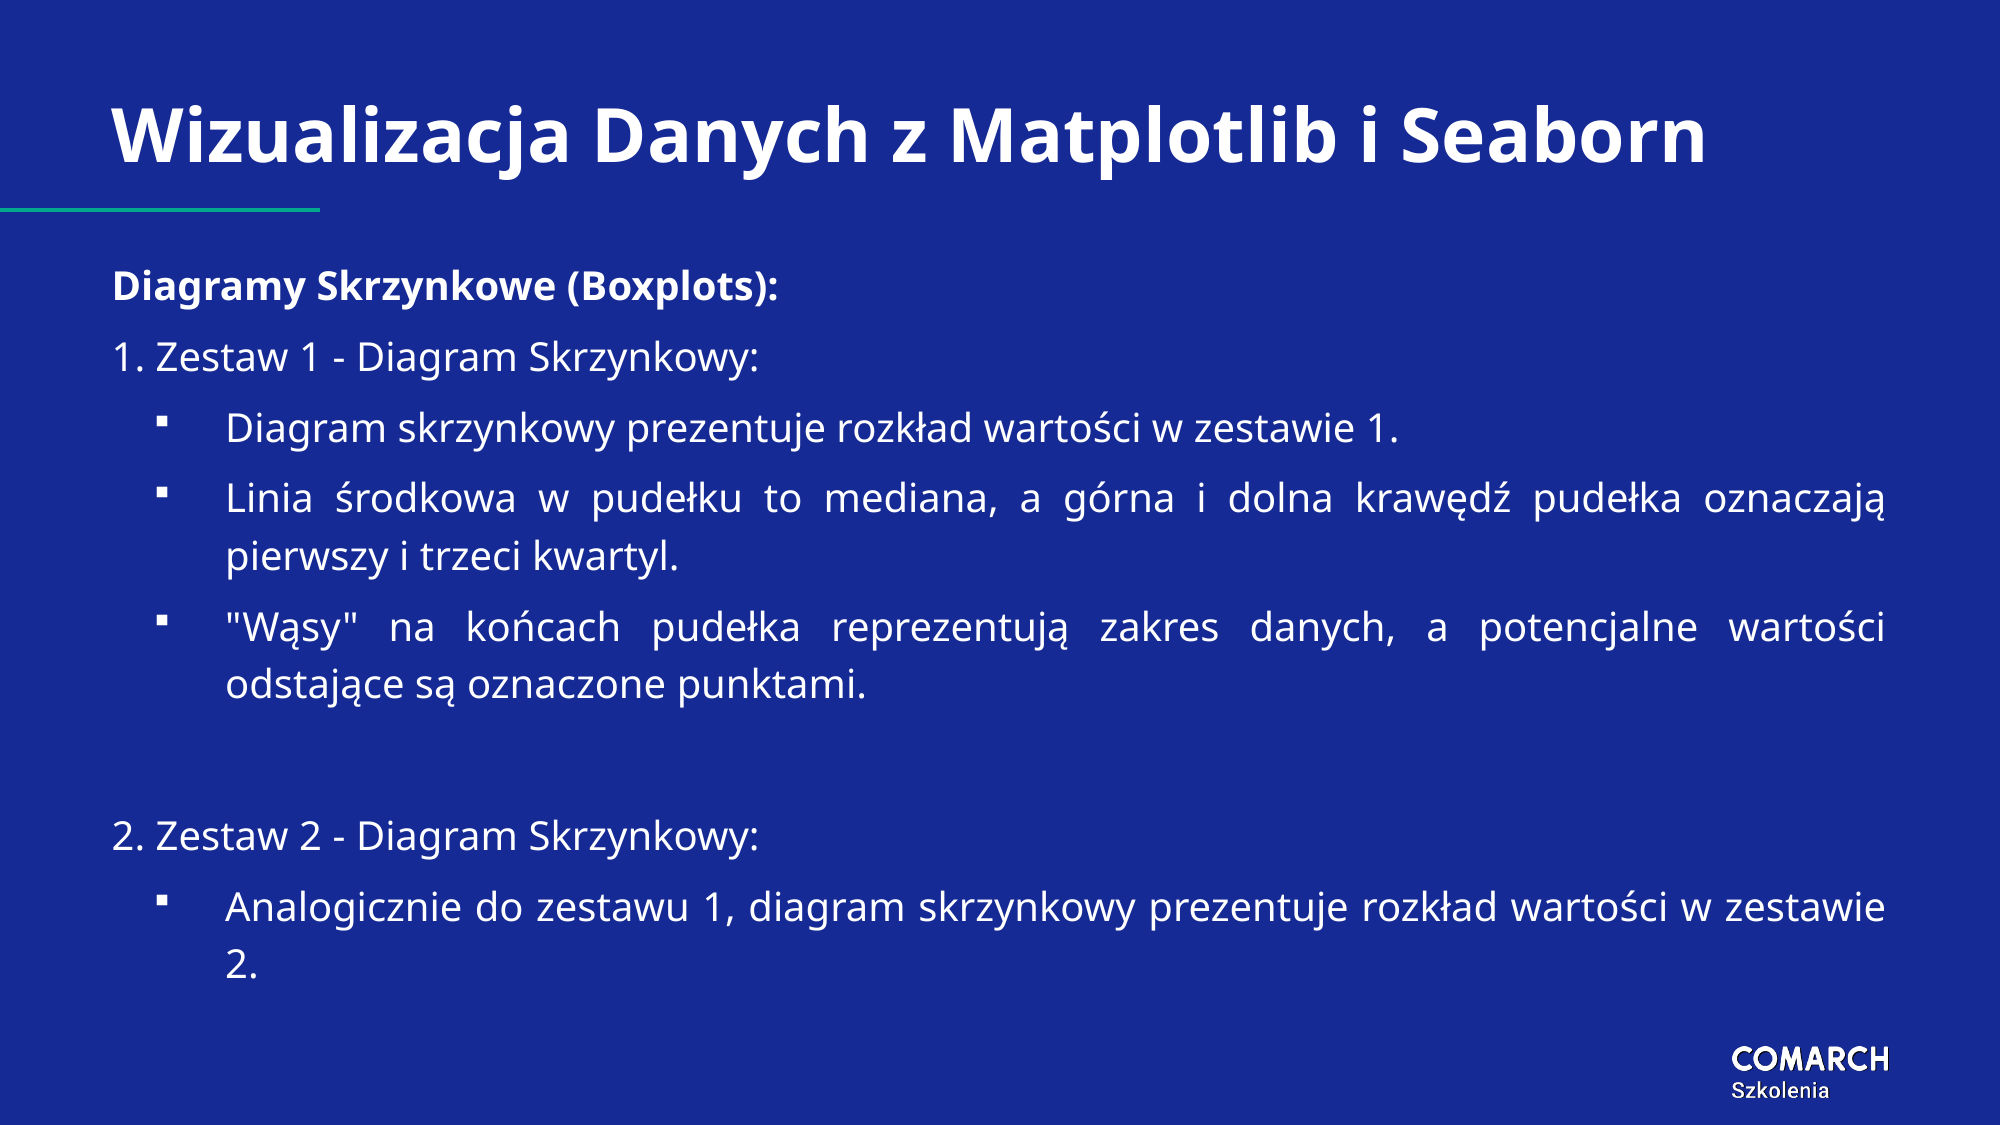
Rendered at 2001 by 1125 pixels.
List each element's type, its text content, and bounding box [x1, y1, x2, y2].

title Wizualizacja Danych z Matplotlib i Seaborn [111, 0, 1889, 185]
list Diagramy Skrzynkowe (Boxplots): 1. Zestaw 1 - Diagram Skrzynkowy: Diagram skrzynkowy prezentuje rozkład wartości w zestawie 1. Linia środkowa w pudełku to mediana, a górna i dolna krawędź pudełka oznaczają pierwszy i trzeci kwartyl. "Wąsy" na końcach pudełka reprezentują zakres danych, a potencjalne wartości odstające są oznaczone punktami. 2. Zestaw 2 - Diagram Skrzynkowy: Analogicznie do zestawu 1, diagram skrzynkowy prezentuje rozkład wartości w zestawie 2. [111, 243, 1889, 1000]
picture [1732, 1046, 1889, 1098]
